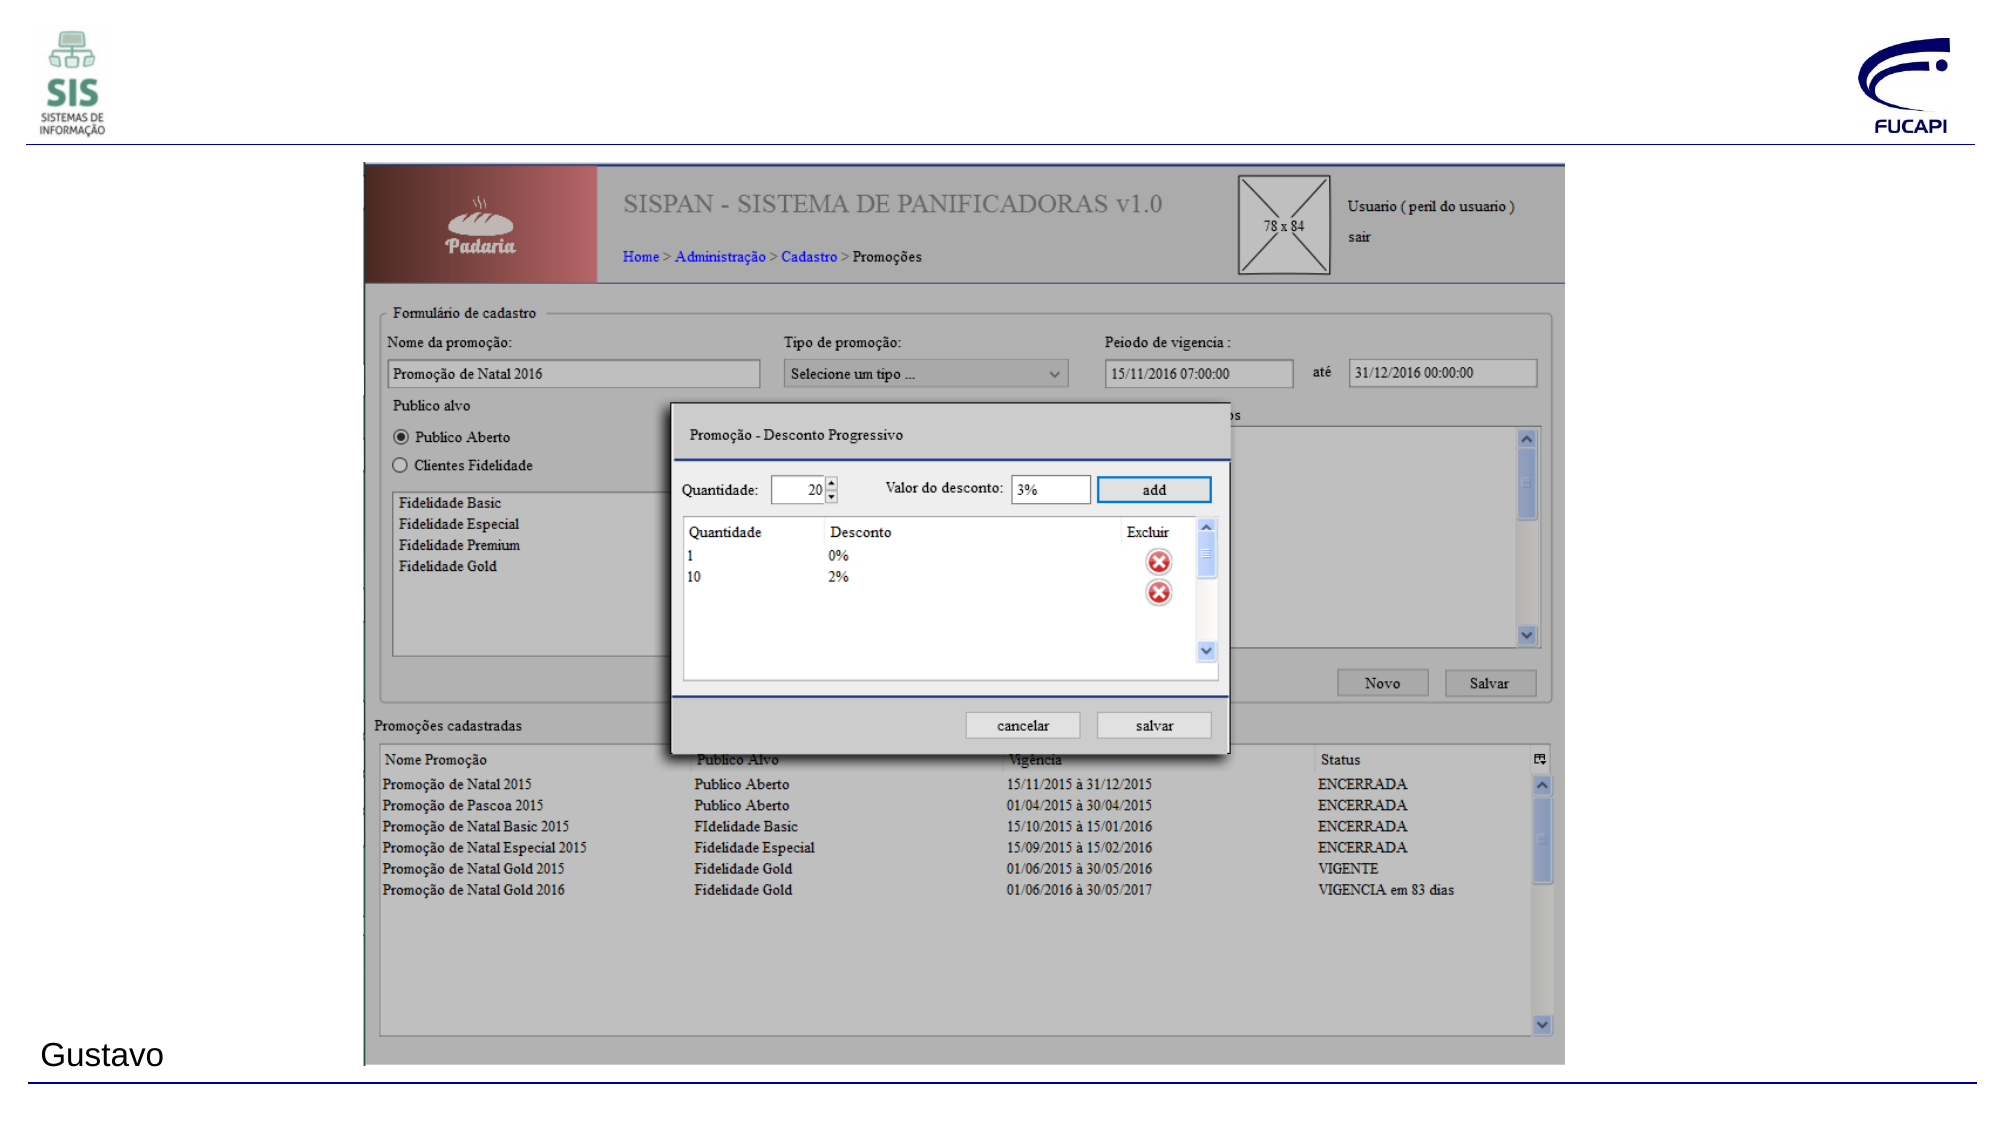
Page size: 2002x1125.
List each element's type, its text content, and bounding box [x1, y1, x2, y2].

picture [1858, 38, 1950, 133]
picture [33, 24, 111, 139]
picture [362, 161, 1565, 1066]
text_box Gustavo [25, 1025, 442, 1081]
